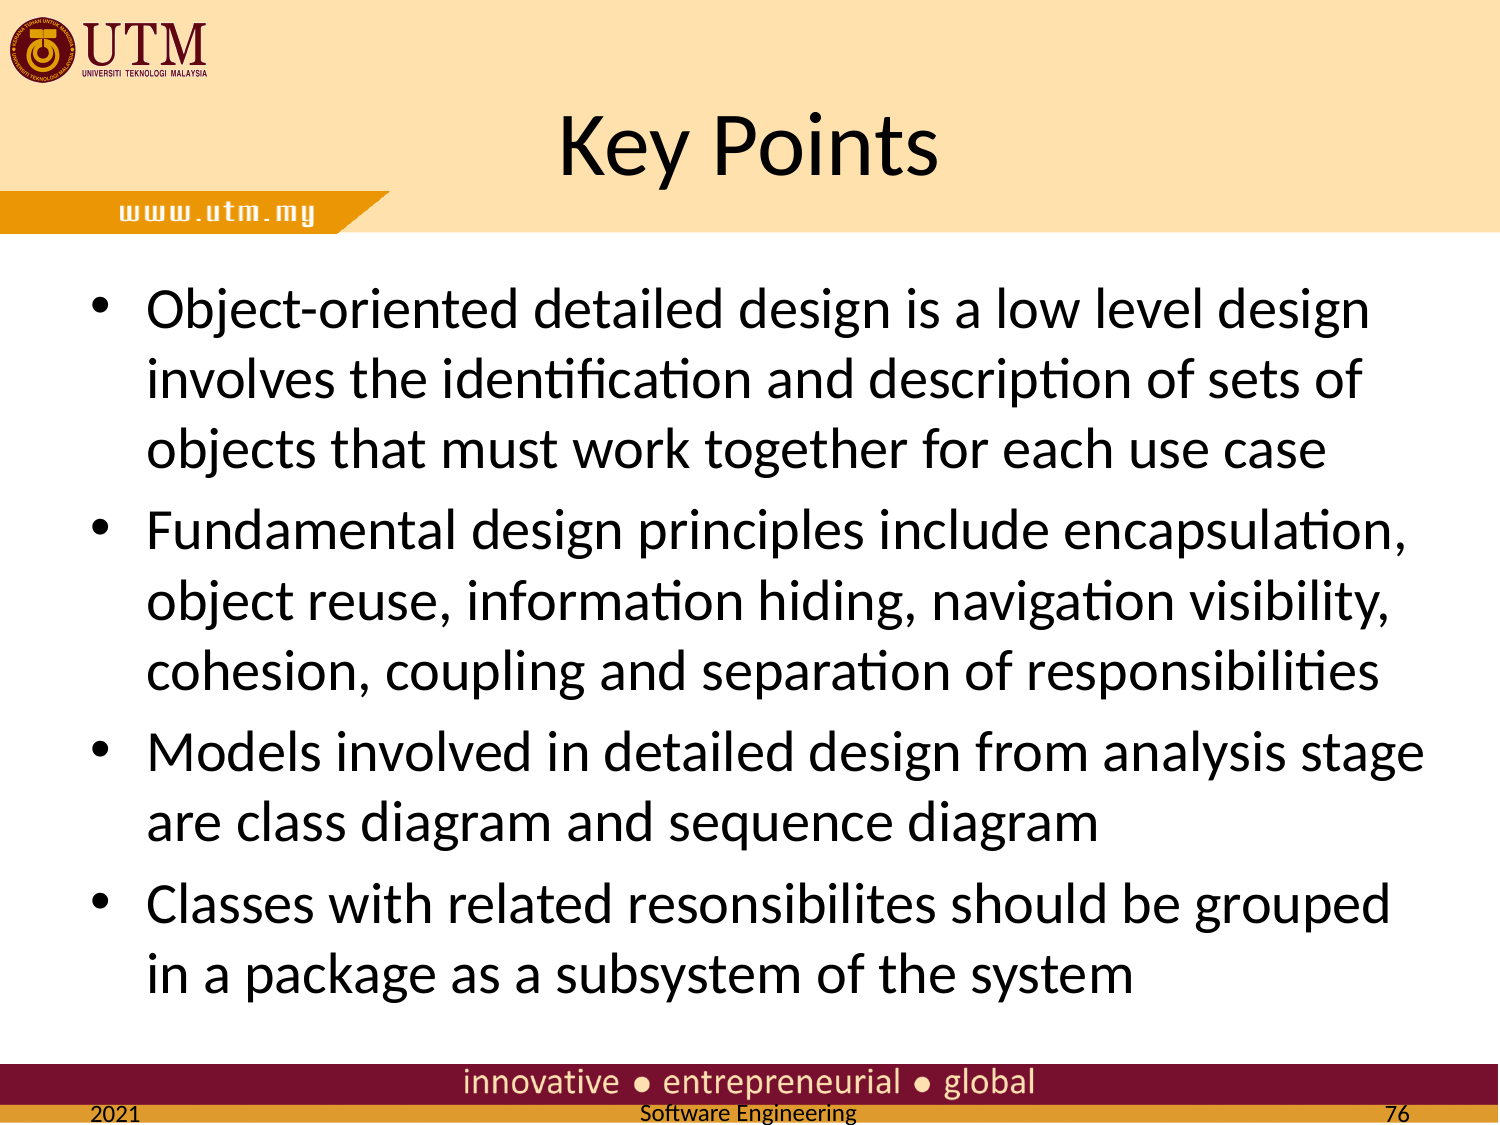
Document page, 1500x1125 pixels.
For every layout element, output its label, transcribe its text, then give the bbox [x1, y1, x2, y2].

footer Software Engineering [405, 1086, 1074, 1125]
picture [0, 1064, 1498, 1123]
list Object-oriented detailed design is a low level design involves the identification and description of sets of objects that must work together for each use case Fundamental design principles include encapsulation, object reuse, information hiding, navigation visibility, cohesion, coupling and separation of responsibilities Models involved in detailed design from analysis stage are class diagram and sequence diagram Classes with related resonsibilites should be grouped in a package as a subsystem of the system [75, 262, 1450, 1025]
slide_number 2021 [75, 1082, 425, 1125]
picture [0, 191, 390, 234]
slide_number 76 [1074, 1082, 1425, 1125]
picture [10, 17, 207, 83]
title Key Points [75, 45, 1425, 233]
